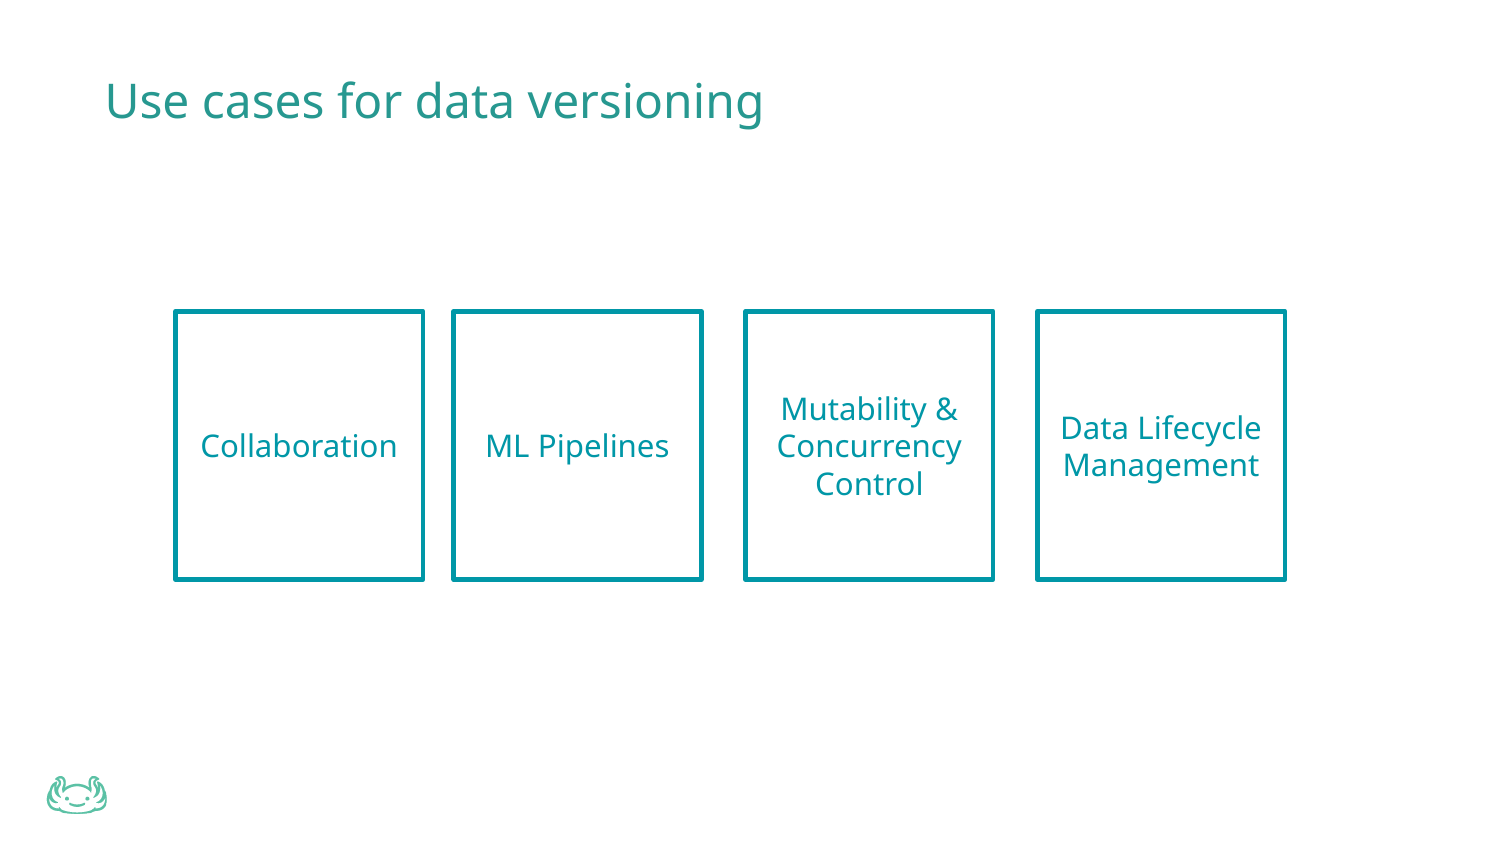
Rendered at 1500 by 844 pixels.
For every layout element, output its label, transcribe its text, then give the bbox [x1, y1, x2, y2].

text_box ML Pipelines [453, 311, 702, 580]
text_box Data Lifecycle Management [1037, 311, 1285, 580]
text_box Collaboration [175, 311, 423, 580]
picture [46, 776, 107, 814]
subtitle Use cases for data versioning [104, 75, 853, 130]
text_box Mutability & Concurrency Control [745, 311, 994, 580]
